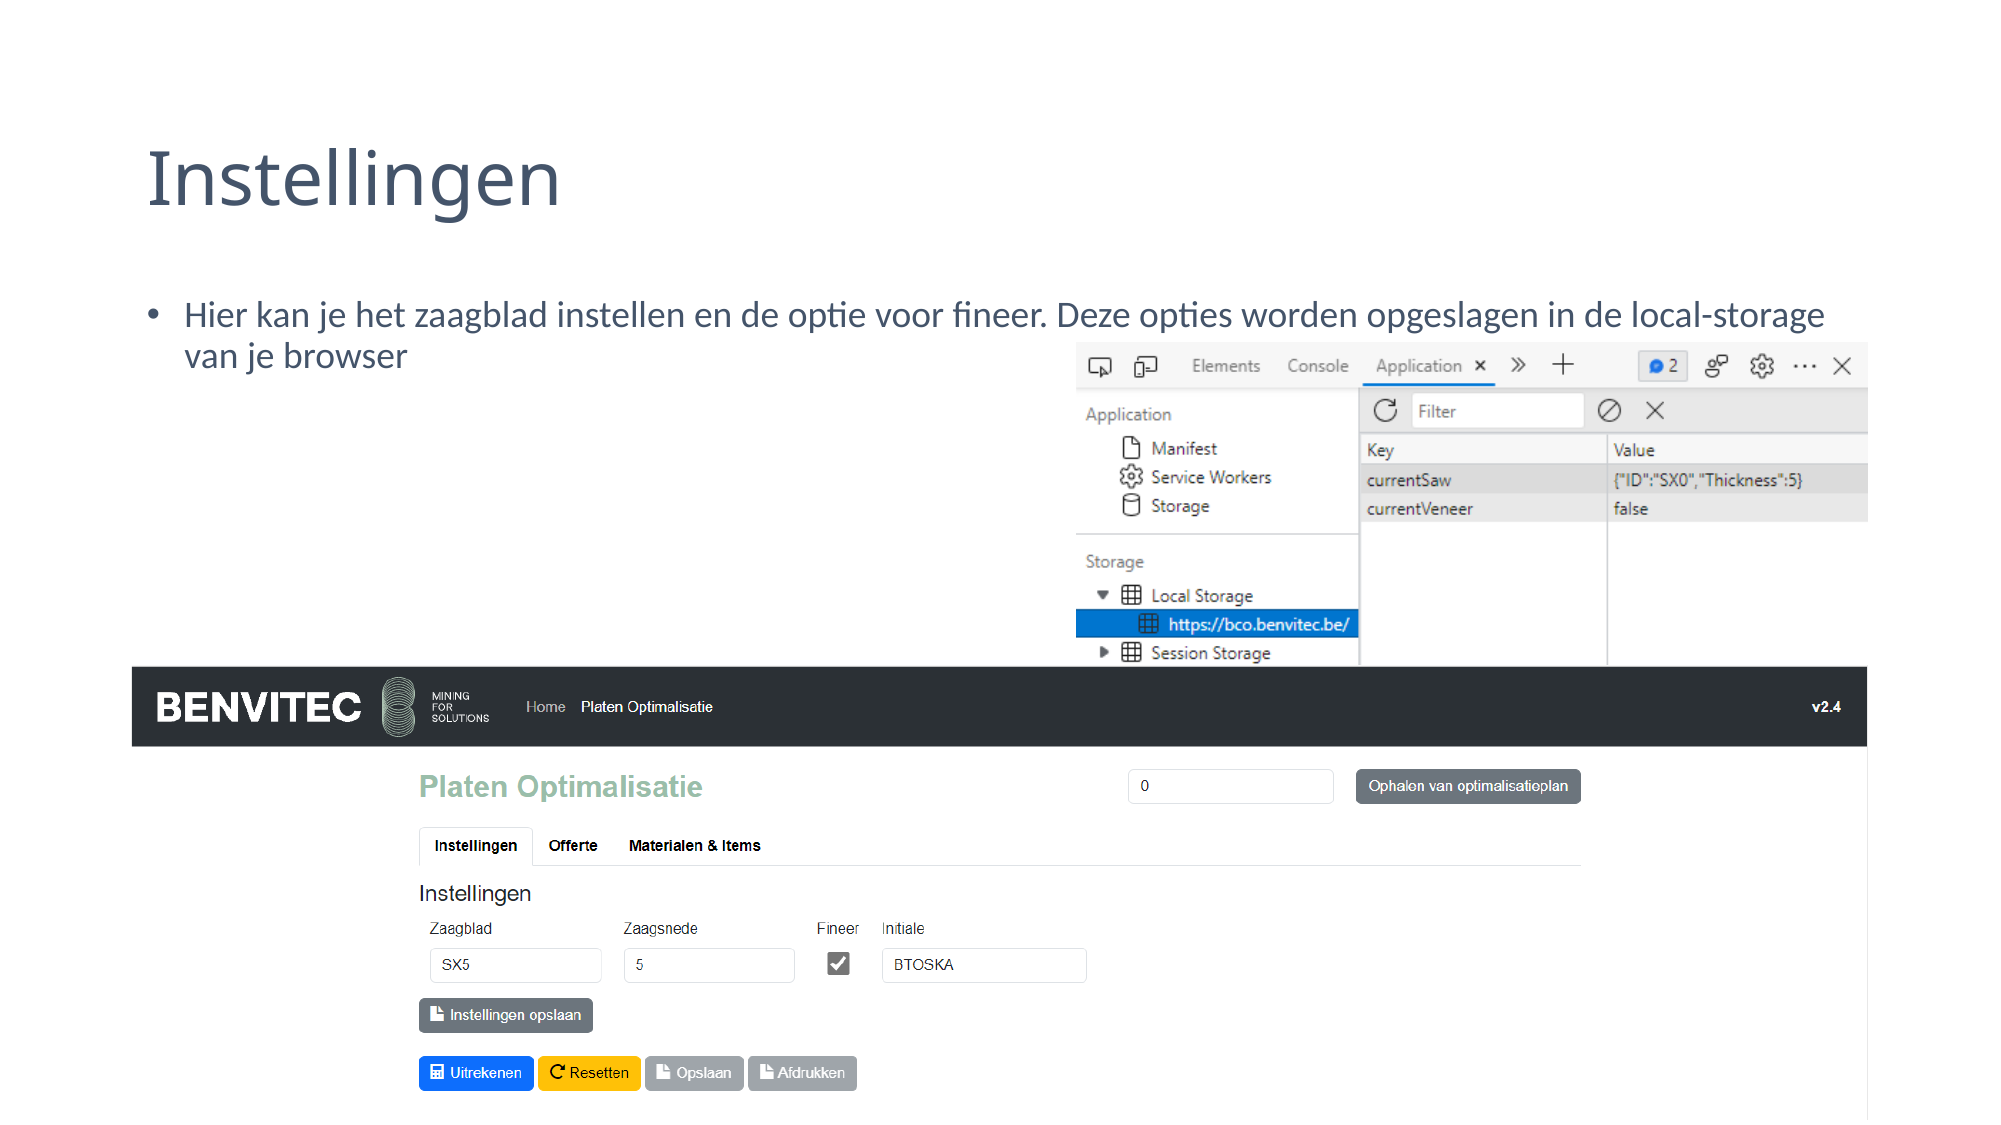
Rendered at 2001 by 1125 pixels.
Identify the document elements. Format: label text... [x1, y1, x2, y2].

picture [131, 342, 1868, 1120]
title Instellingen [131, 75, 1868, 287]
list Hier kan je het zaagblad instellen en de optie voor fineer. Deze opties worden opgeslagen in de local-storage van je browser [131, 287, 1868, 426]
